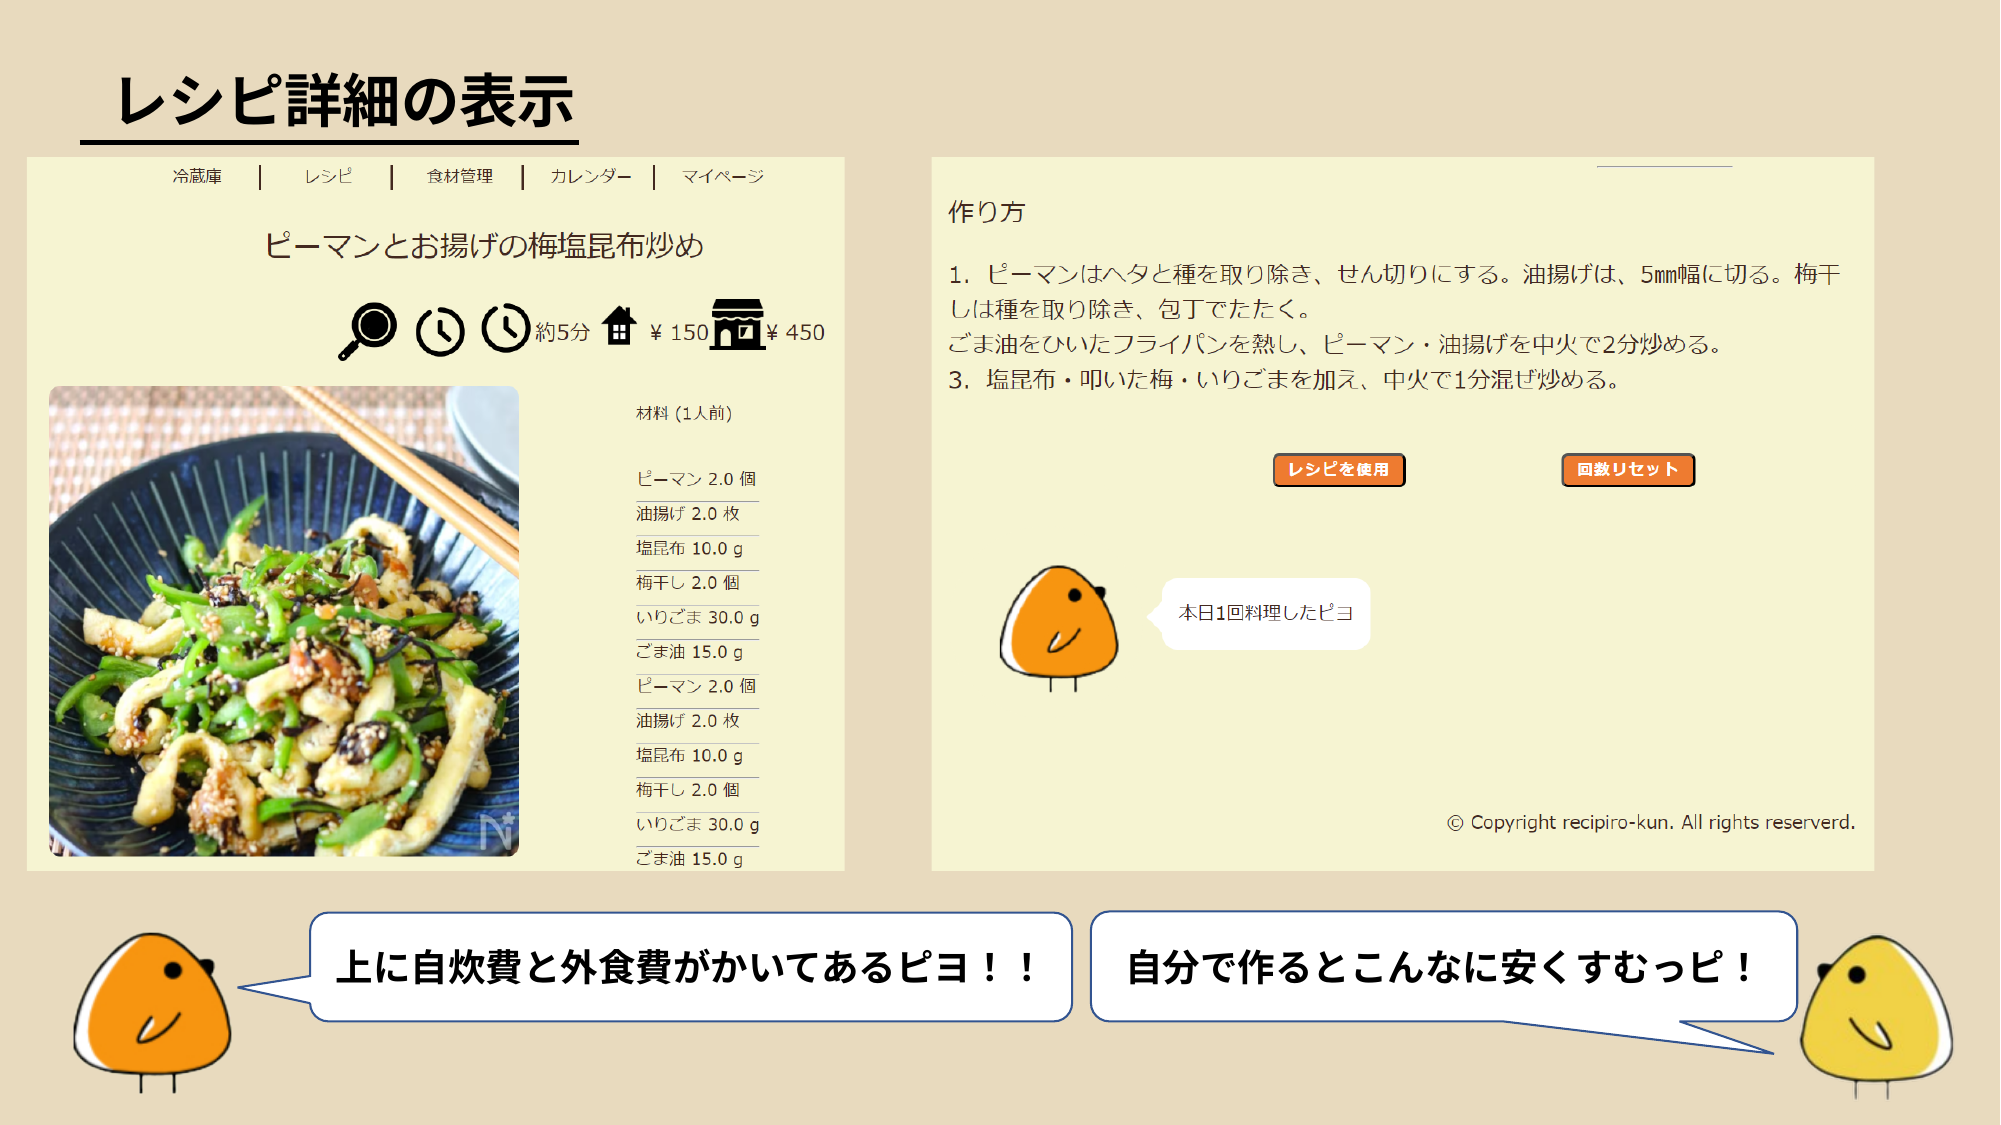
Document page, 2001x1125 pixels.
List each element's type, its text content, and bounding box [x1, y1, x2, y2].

text_box レシピ詳細の表示 [95, 56, 989, 142]
text_box 上に自炊費と外食費がかいてあるピヨ！！ [237, 911, 1074, 1023]
picture [26, 157, 845, 871]
text_box 自分で作るとこんなに安くすむっピ！ [1089, 910, 1799, 1055]
picture [931, 157, 1875, 871]
picture [32, 892, 265, 1125]
picture [1778, 925, 1968, 1106]
